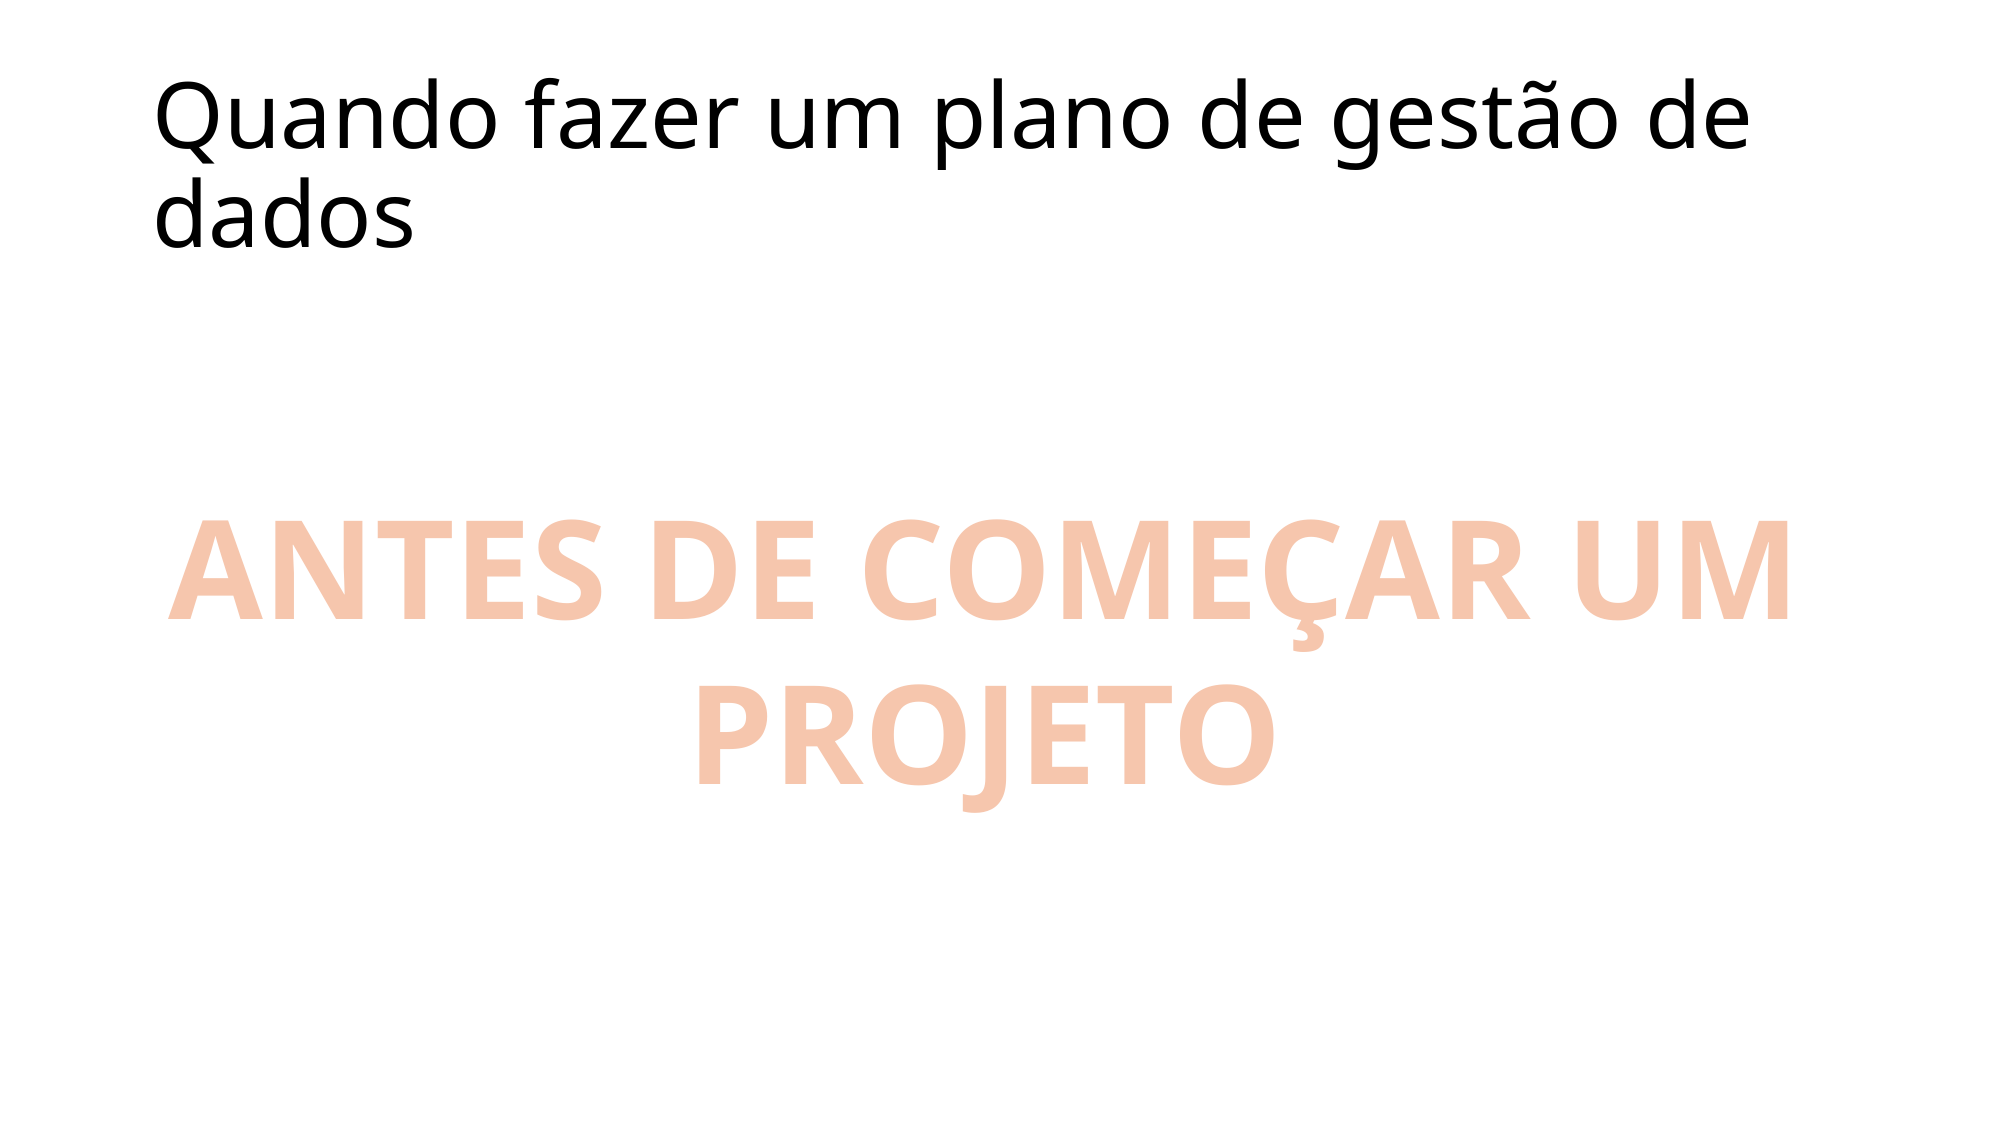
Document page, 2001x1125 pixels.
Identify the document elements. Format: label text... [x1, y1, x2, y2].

text_box ANTES DE COMEÇAR UM PROJETO [34, 474, 1936, 820]
title Quando fazer um plano de gestão de dados [137, 59, 1863, 278]
